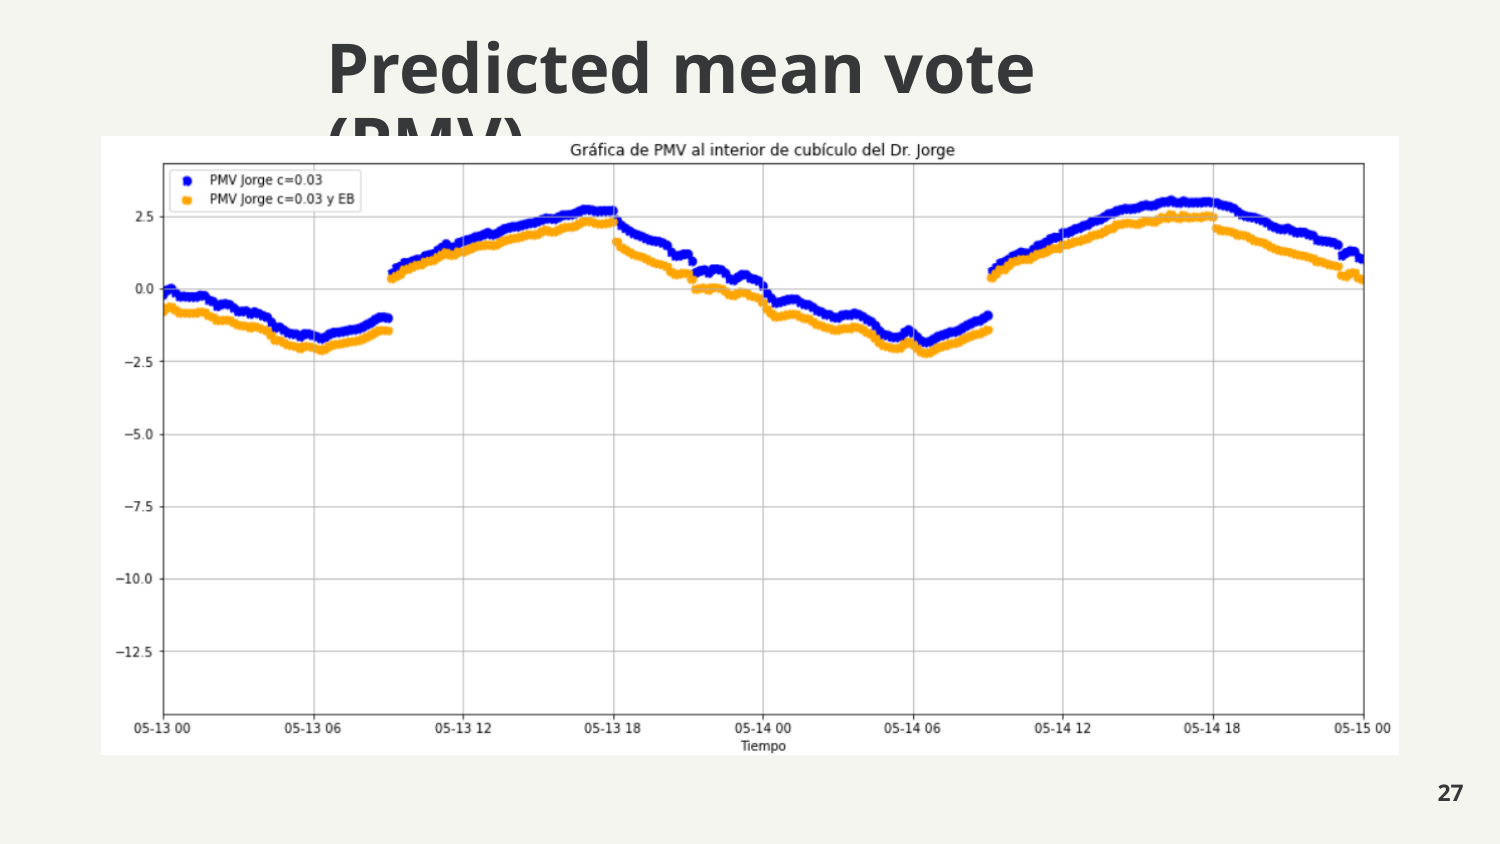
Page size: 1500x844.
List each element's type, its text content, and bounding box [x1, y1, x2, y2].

title Predicted mean vote (PMV) [326, 34, 1174, 112]
picture [101, 136, 1399, 755]
slide_number ‹#› [1374, 779, 1464, 809]
